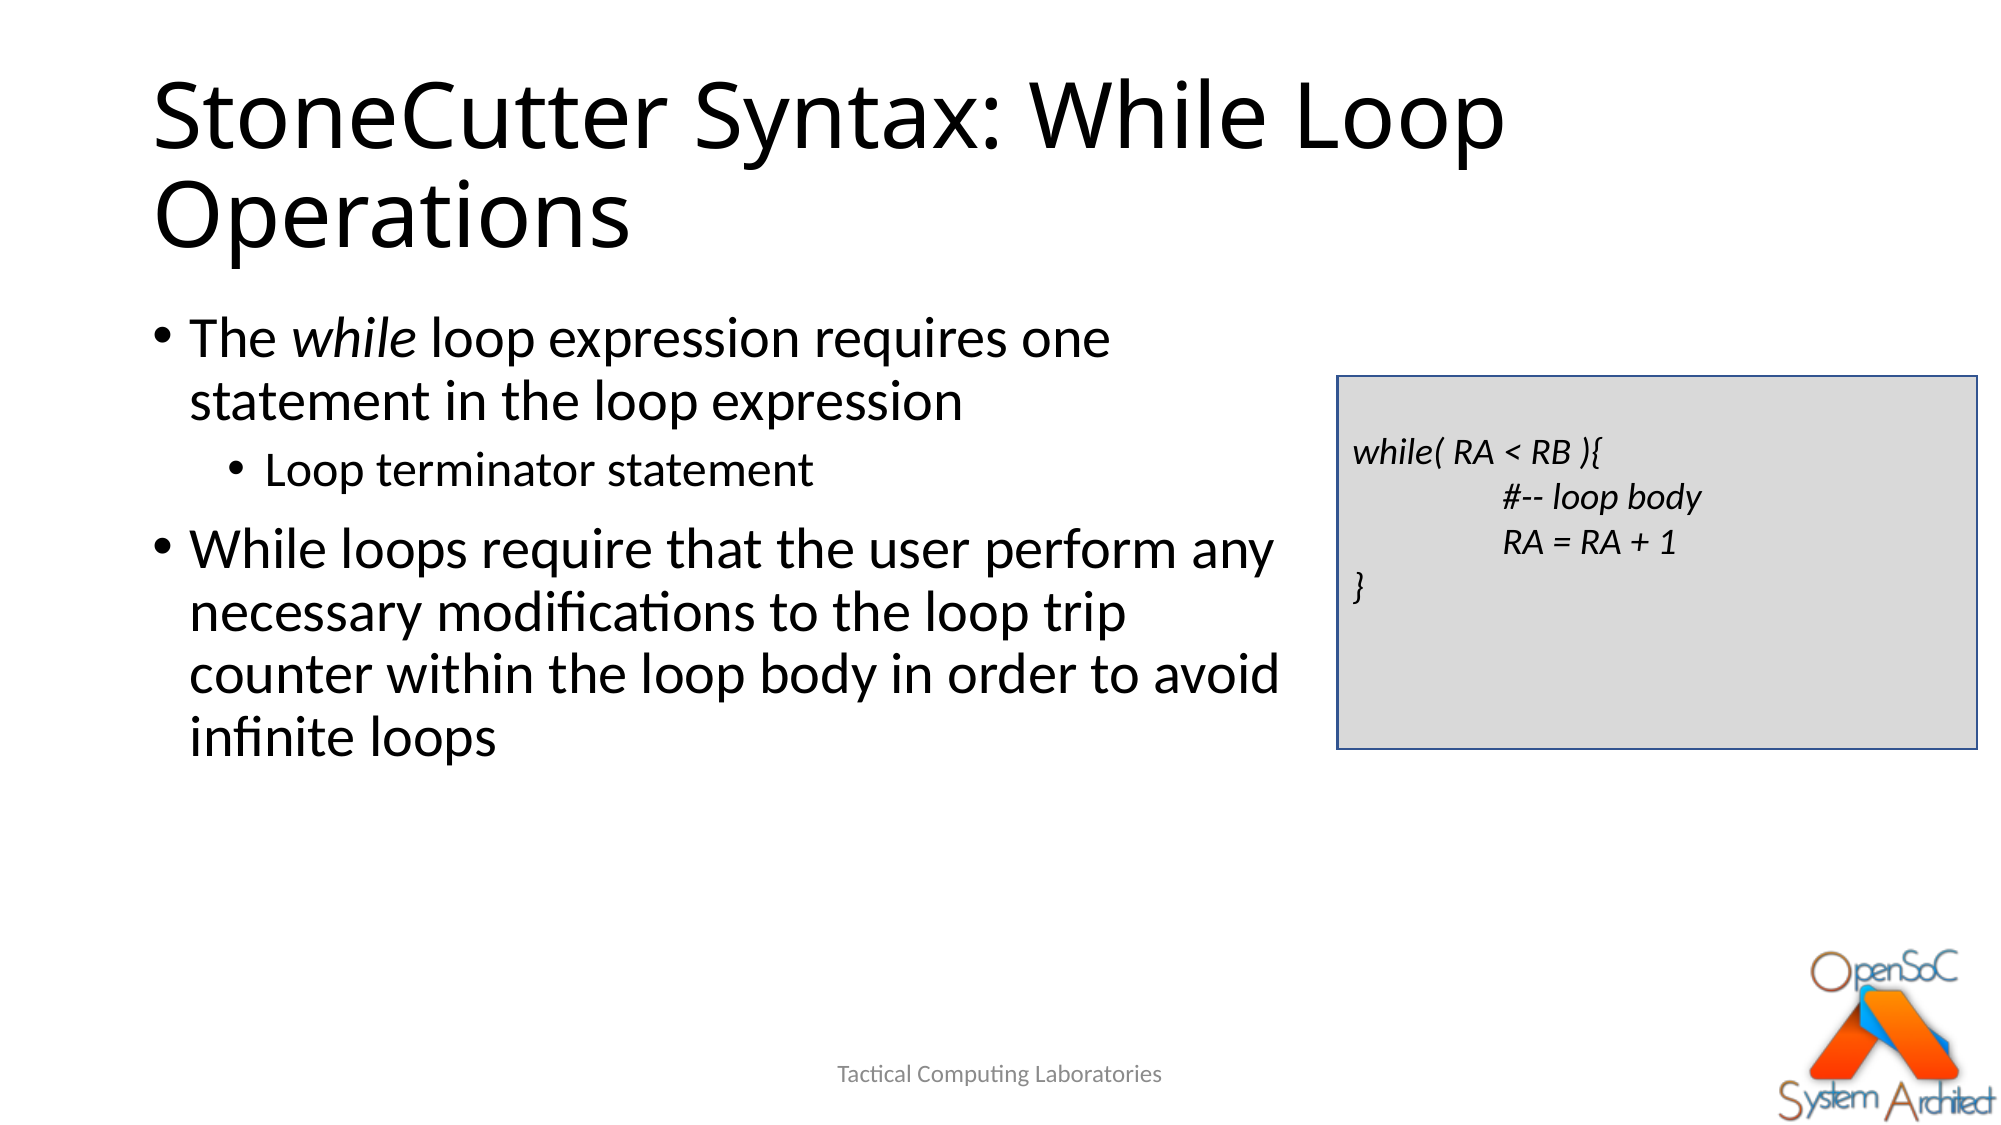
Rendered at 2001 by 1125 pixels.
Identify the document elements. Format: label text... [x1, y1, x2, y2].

picture [1775, 946, 2000, 1125]
title StoneCutter Syntax: While Loop Operations [137, 59, 1863, 278]
list The while loop expression requires one statement in the loop expression Loop terminator statement While loops require that the user perform any necessary modifications to the loop trip counter within the loop body in order to avoid infinite loops [137, 299, 1338, 953]
footer Tactical Computing Laboratories [662, 1042, 1338, 1103]
text_box while( RA < RB ){ #-- loop body RA = RA + 1 } [1336, 375, 1978, 750]
